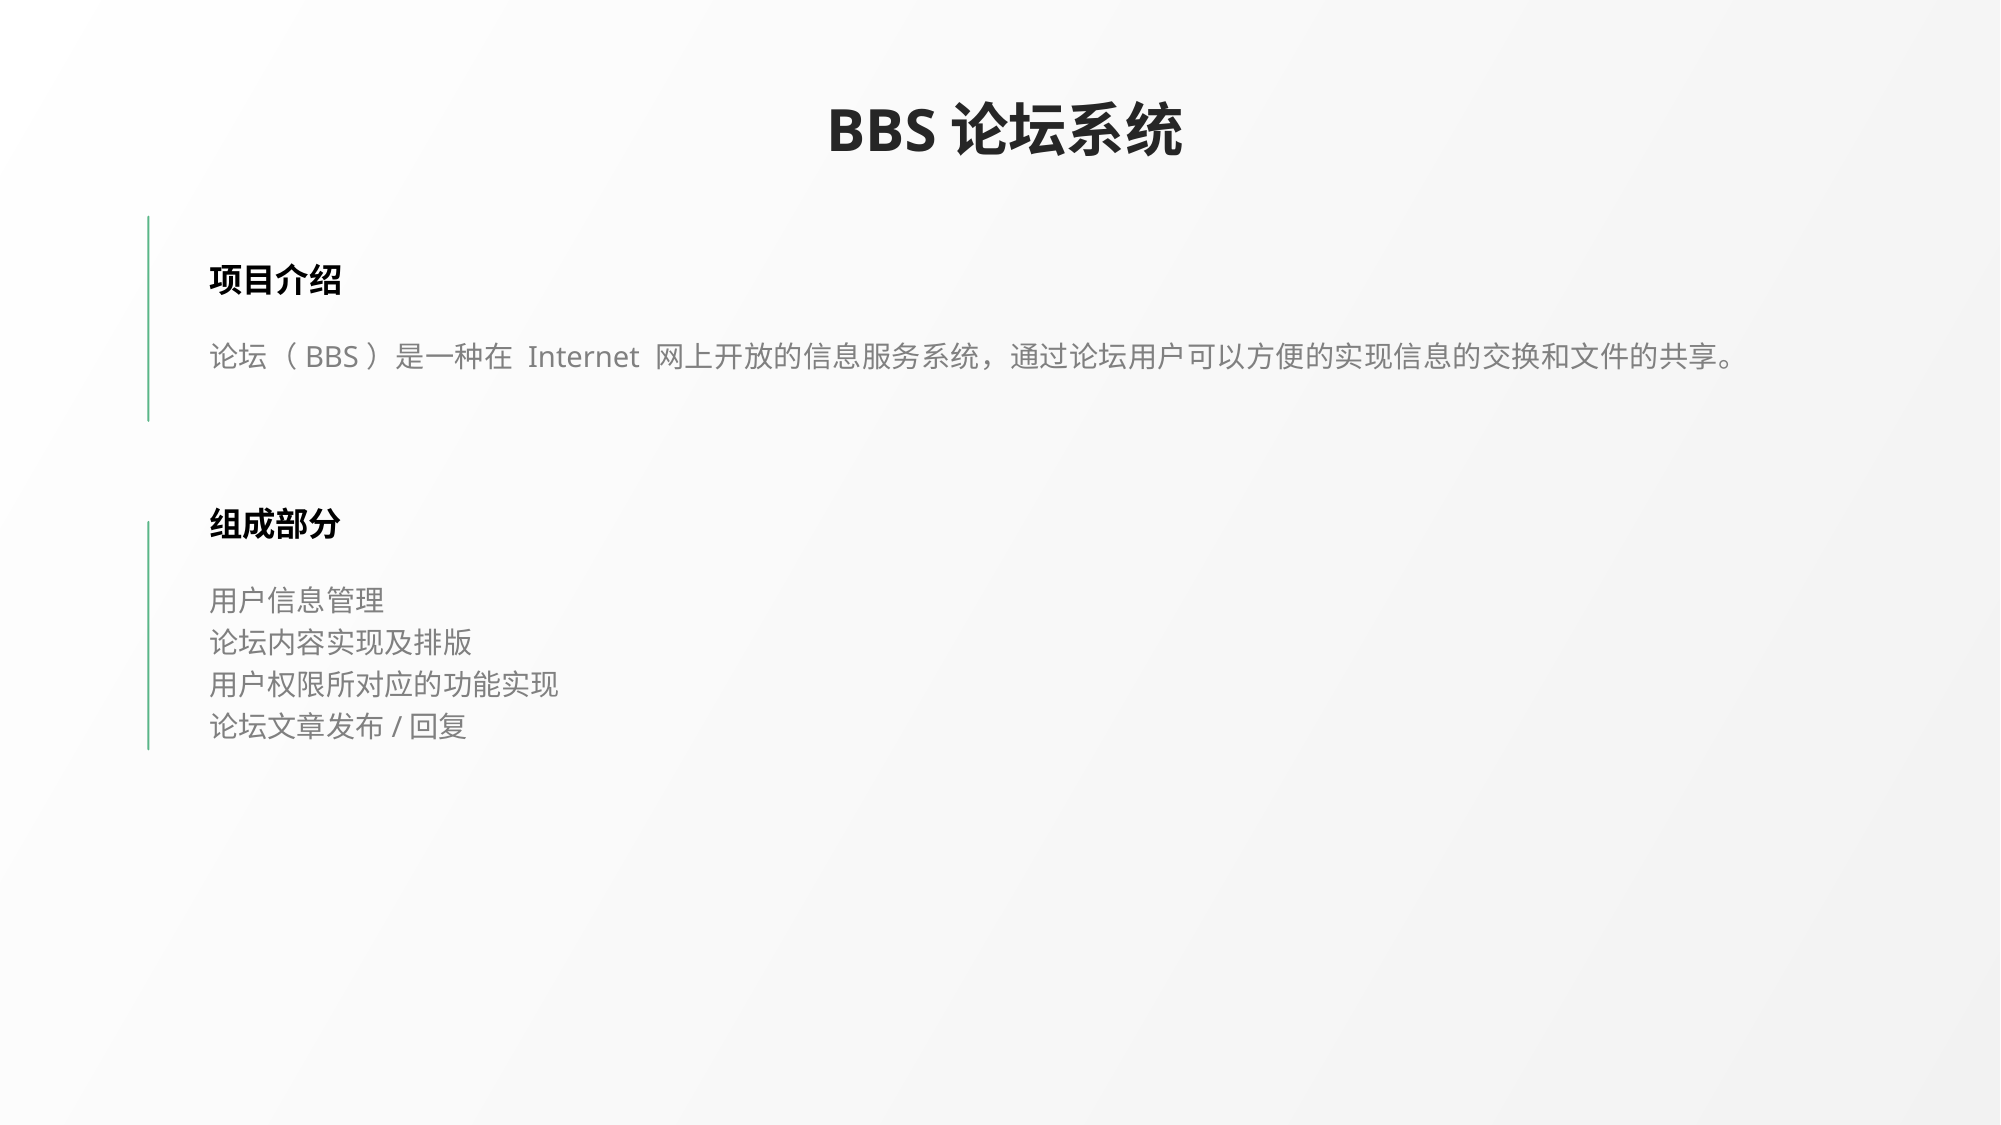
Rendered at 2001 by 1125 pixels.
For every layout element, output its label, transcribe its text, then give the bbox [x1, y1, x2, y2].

text_box BBS论坛系统 [734, 85, 1275, 170]
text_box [194, 487, 1699, 750]
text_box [194, 244, 1735, 421]
